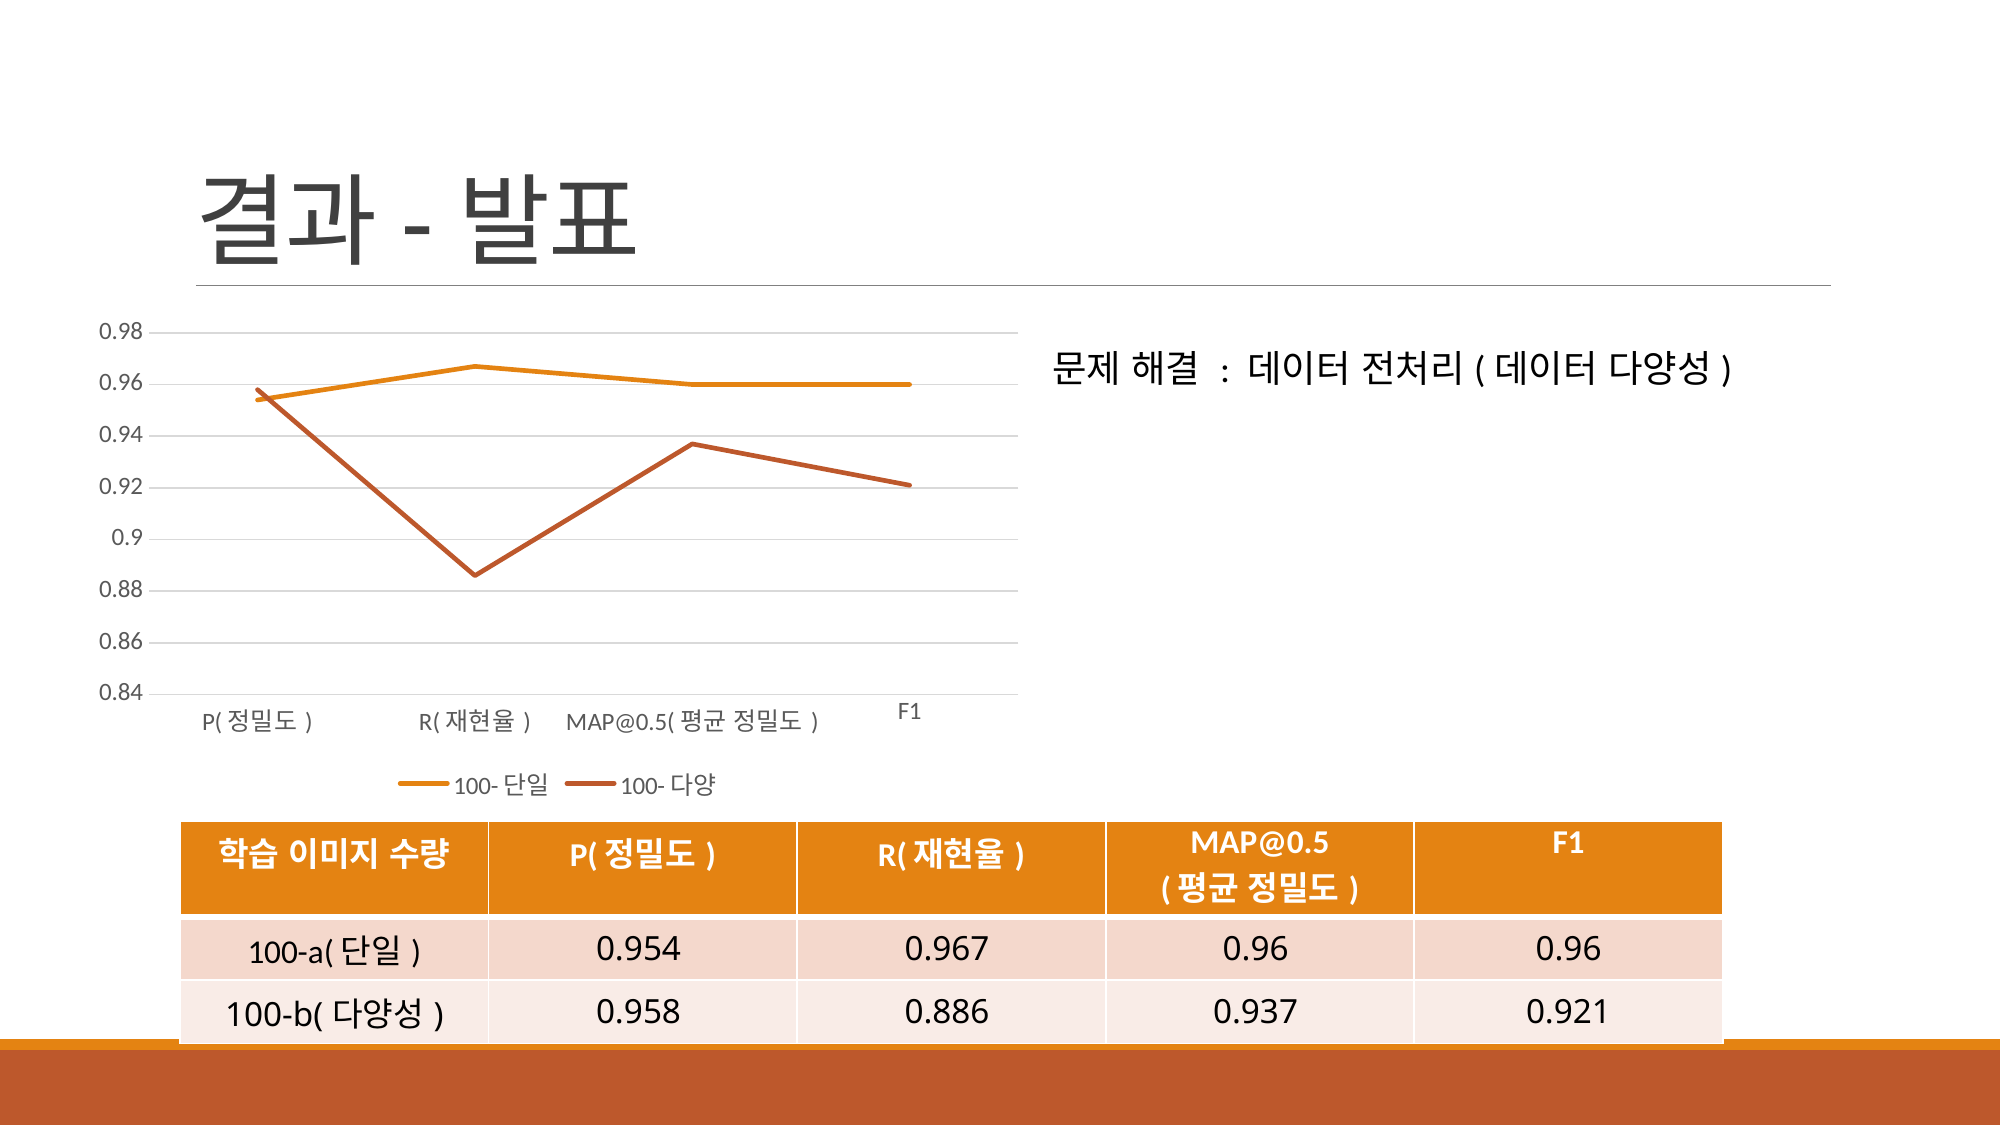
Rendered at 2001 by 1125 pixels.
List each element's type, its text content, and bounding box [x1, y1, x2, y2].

table_header 학습 이미지 수량 [181, 822, 488, 914]
table_cell 0.96 [1107, 920, 1413, 979]
table_cell 0.937 [1107, 981, 1413, 1043]
table_header P(정밀도) [489, 822, 796, 914]
table_cell 0.967 [798, 920, 1105, 979]
table_header F1 [1415, 822, 1722, 914]
table_cell 0.96 [1415, 920, 1722, 979]
table_cell 0.954 [489, 920, 796, 979]
table_cell 0.958 [489, 981, 796, 1043]
table_cell 0.886 [798, 981, 1105, 1043]
title 결과-발표 [180, 47, 1830, 285]
chart [79, 309, 1038, 809]
text_box 문제 해결 : 데이터 전처리(데이터 다양성) [1045, 337, 1852, 398]
table_cell 0.921 [1415, 981, 1722, 1043]
table_cell 100-a(단일) [181, 920, 488, 979]
table_header R(재현율) [798, 822, 1105, 914]
table_header MAP@0.5 (평균 정밀도) [1107, 822, 1413, 914]
table_cell 100-b(다양성) [181, 981, 488, 1043]
